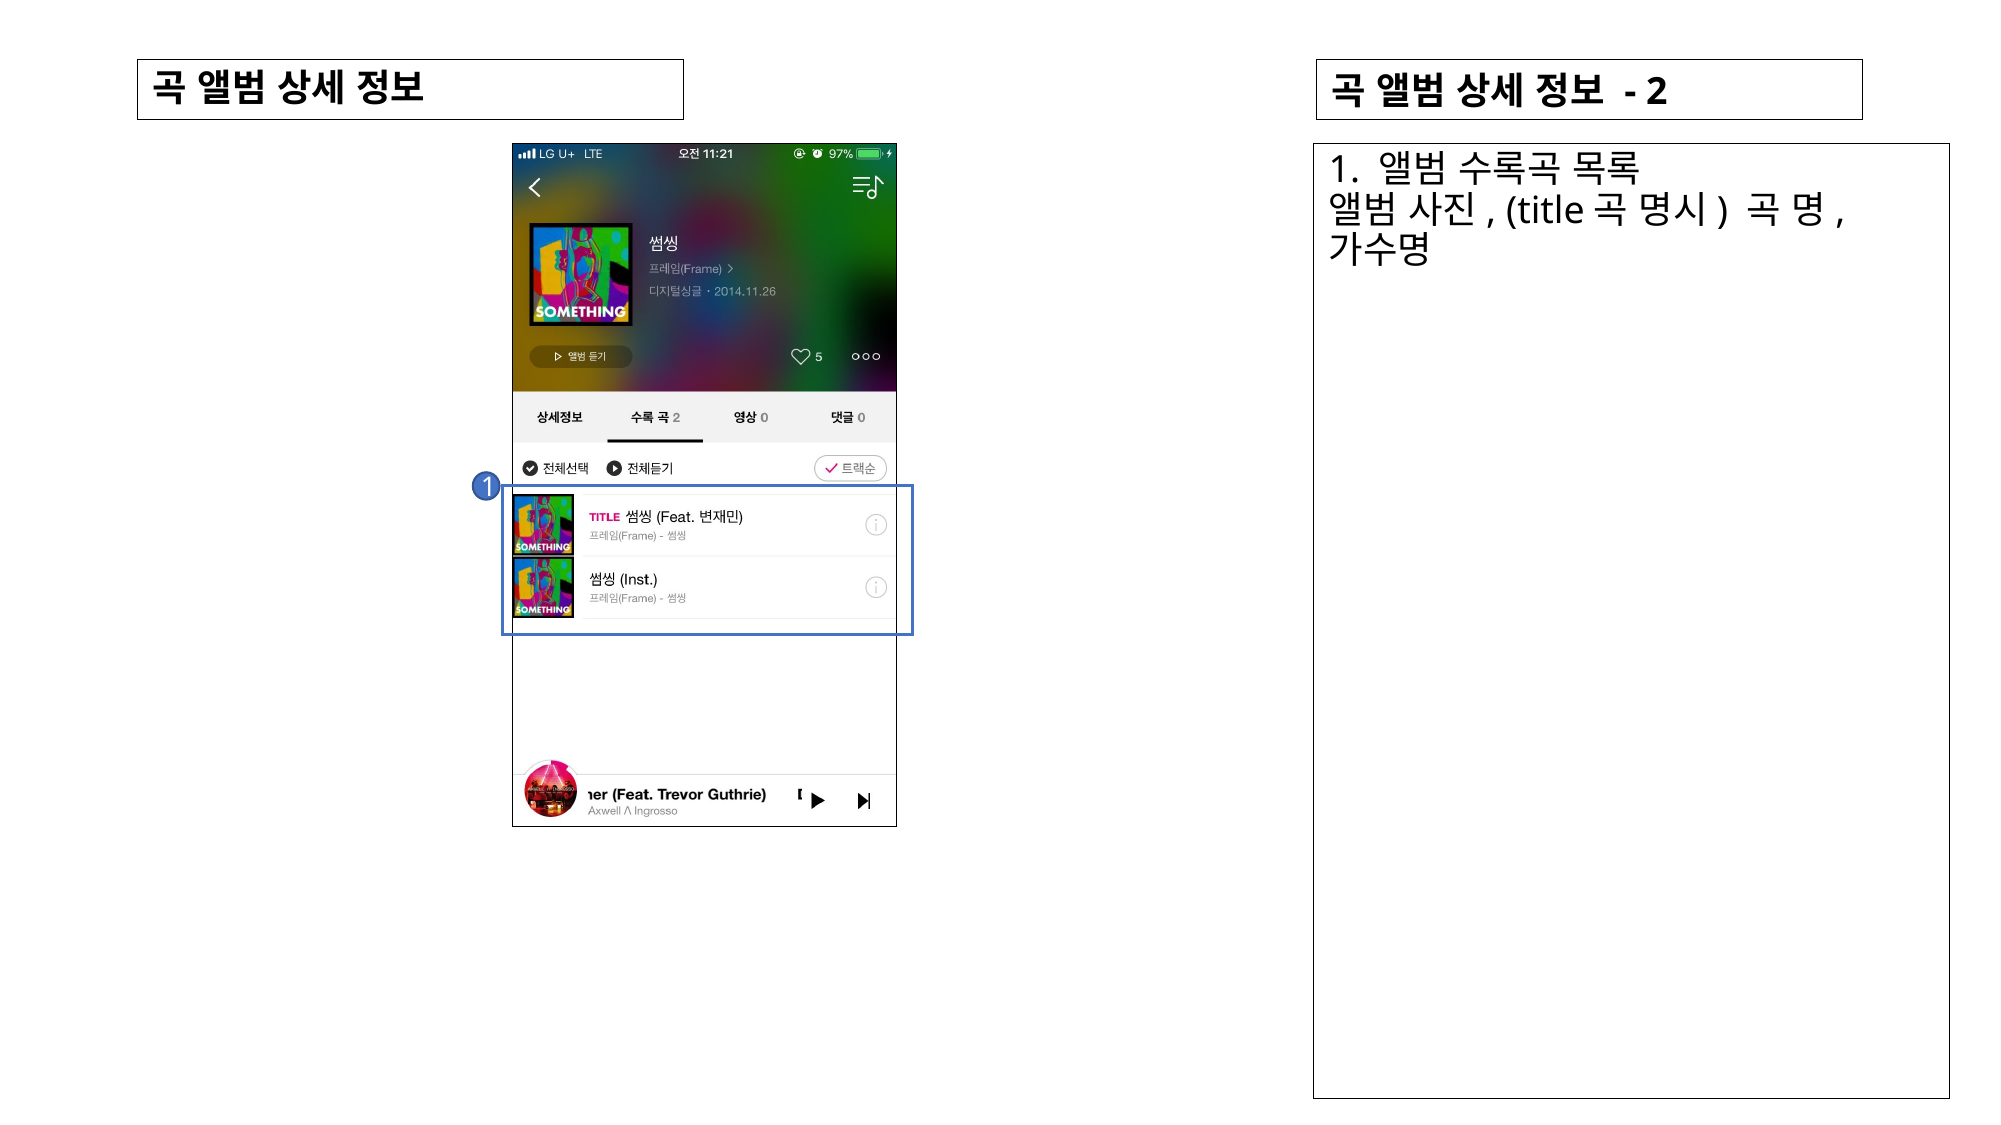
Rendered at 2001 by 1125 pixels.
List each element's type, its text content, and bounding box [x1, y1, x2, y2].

text_box 1 [471, 471, 501, 501]
list 곡 앨범 상세 정보 - 2 [1316, 59, 1863, 120]
text_box [501, 484, 512, 635]
title 곡 앨범 상세 정보 [137, 59, 684, 120]
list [512, 143, 897, 827]
text_box [897, 484, 914, 635]
list 1. 앨범 수록곡 목록 앨범 사진, (title곡 명시) 곡 명, 가수명 [1313, 143, 1950, 1099]
